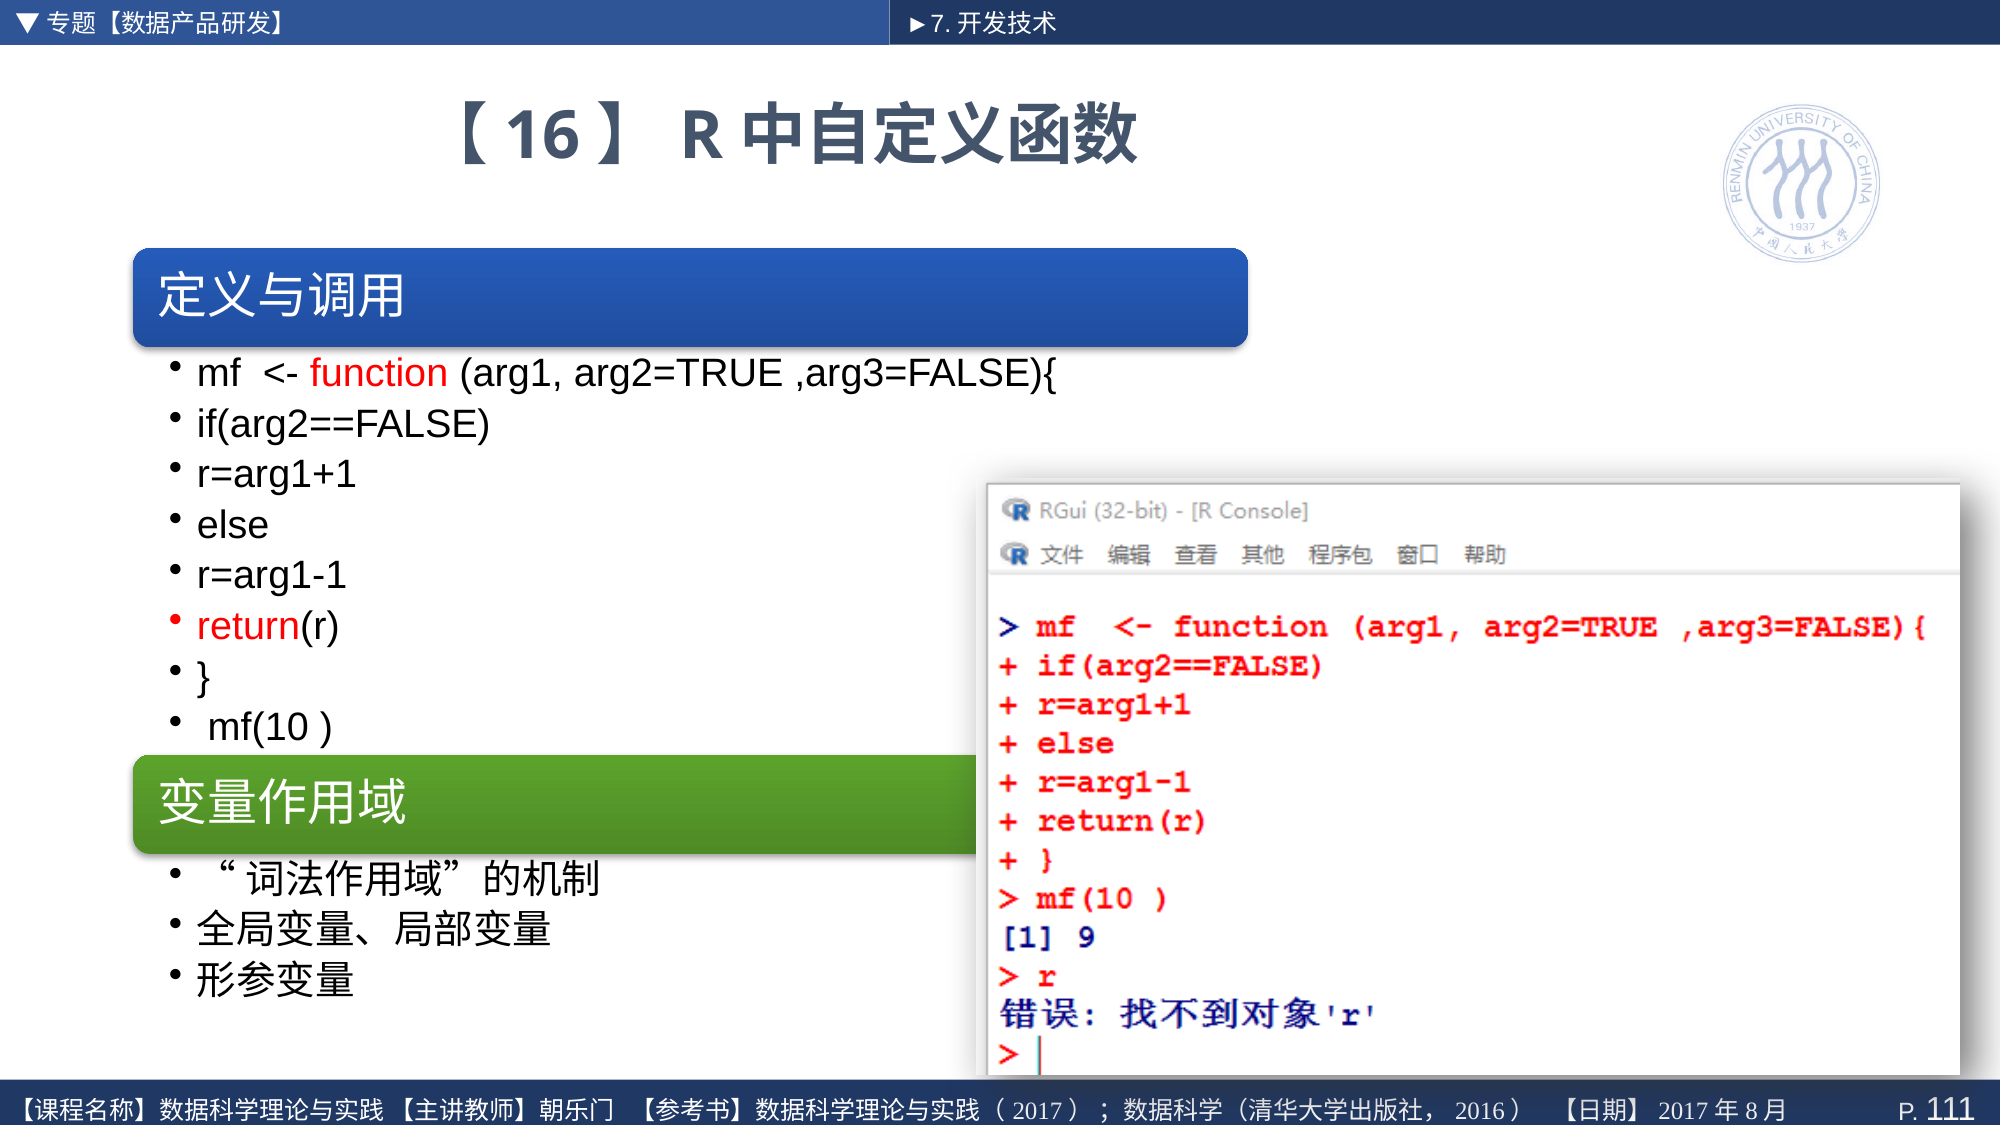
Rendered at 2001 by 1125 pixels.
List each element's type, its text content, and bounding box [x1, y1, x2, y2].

list ►7.开发技术 [890, 0, 1249, 43]
title 【16】R中自定义函数 [64, 64, 1497, 200]
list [133, 245, 1248, 1028]
picture [976, 478, 1960, 1075]
list ▼专题【数据产品研发】 [0, 0, 725, 43]
